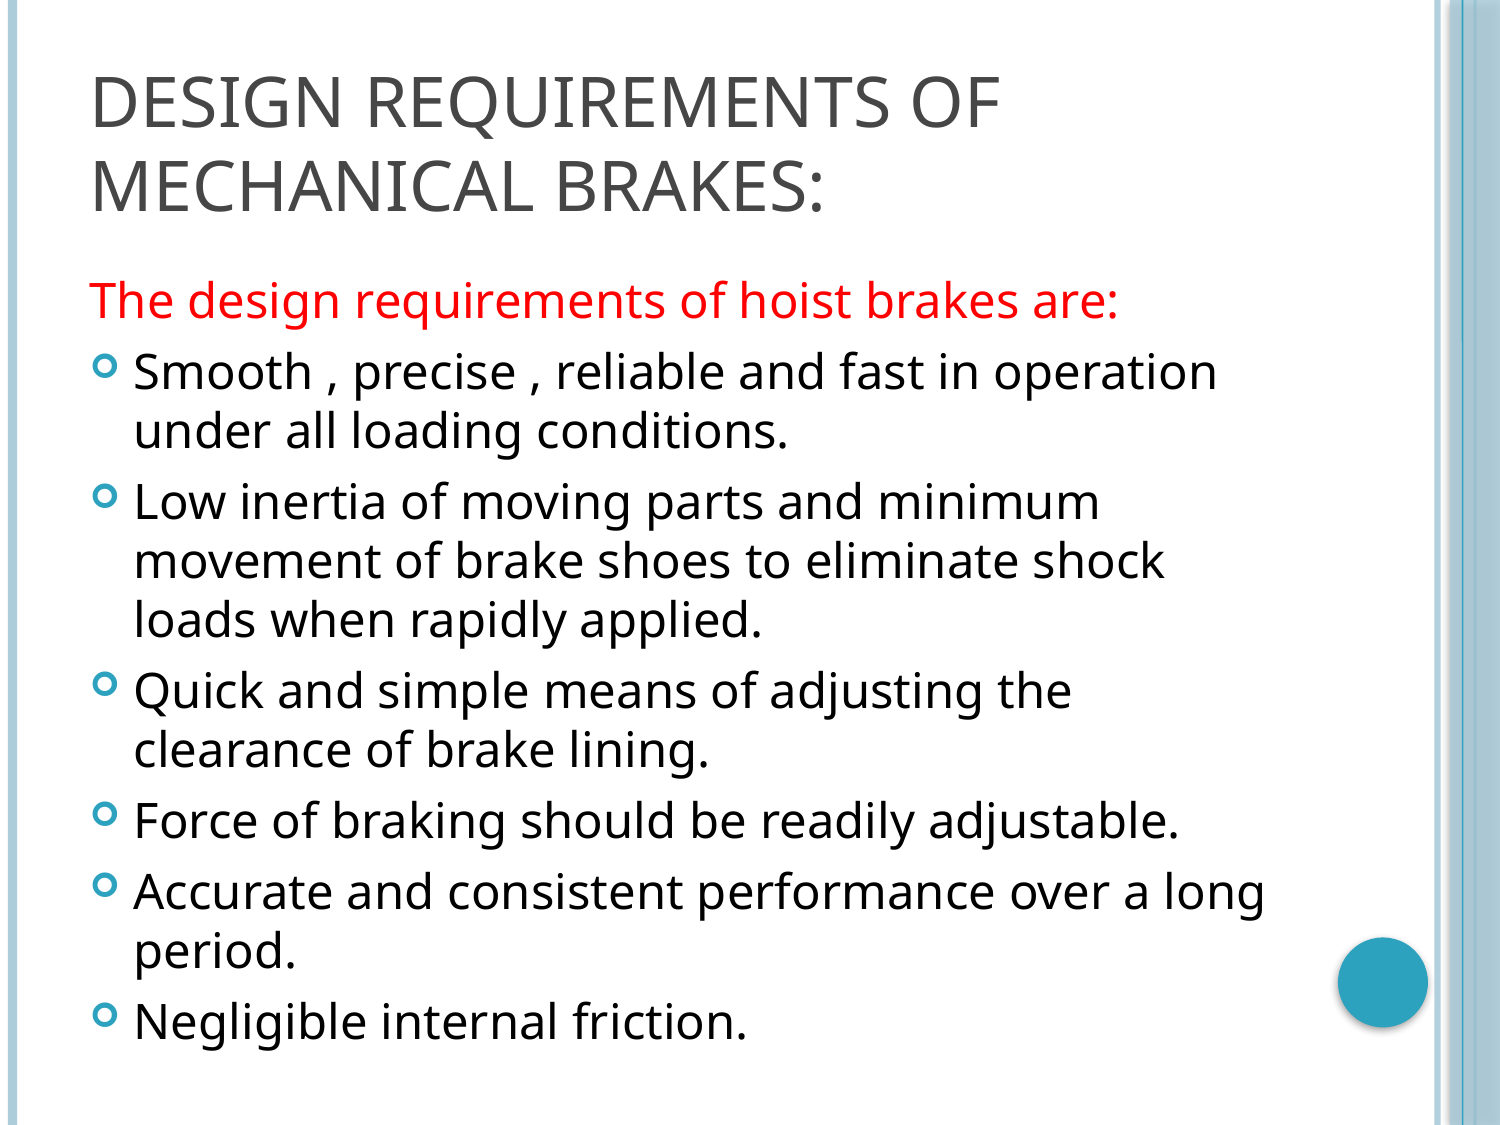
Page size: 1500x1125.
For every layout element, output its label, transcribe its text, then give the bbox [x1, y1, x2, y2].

title Design requirements of mechanical brakes: [75, 45, 1300, 233]
list The design requirements of hoist brakes are: Smooth , precise , reliable and fast in operation under all loading conditions. Low inertia of moving parts and minimum movement of brake shoes to eliminate shock loads when rapidly applied. Quick and simple means of adjusting the clearance of brake lining. Force of braking should be readily adjustable. Accurate and consistent performance over a long period. Negligible internal friction. [75, 262, 1300, 1062]
